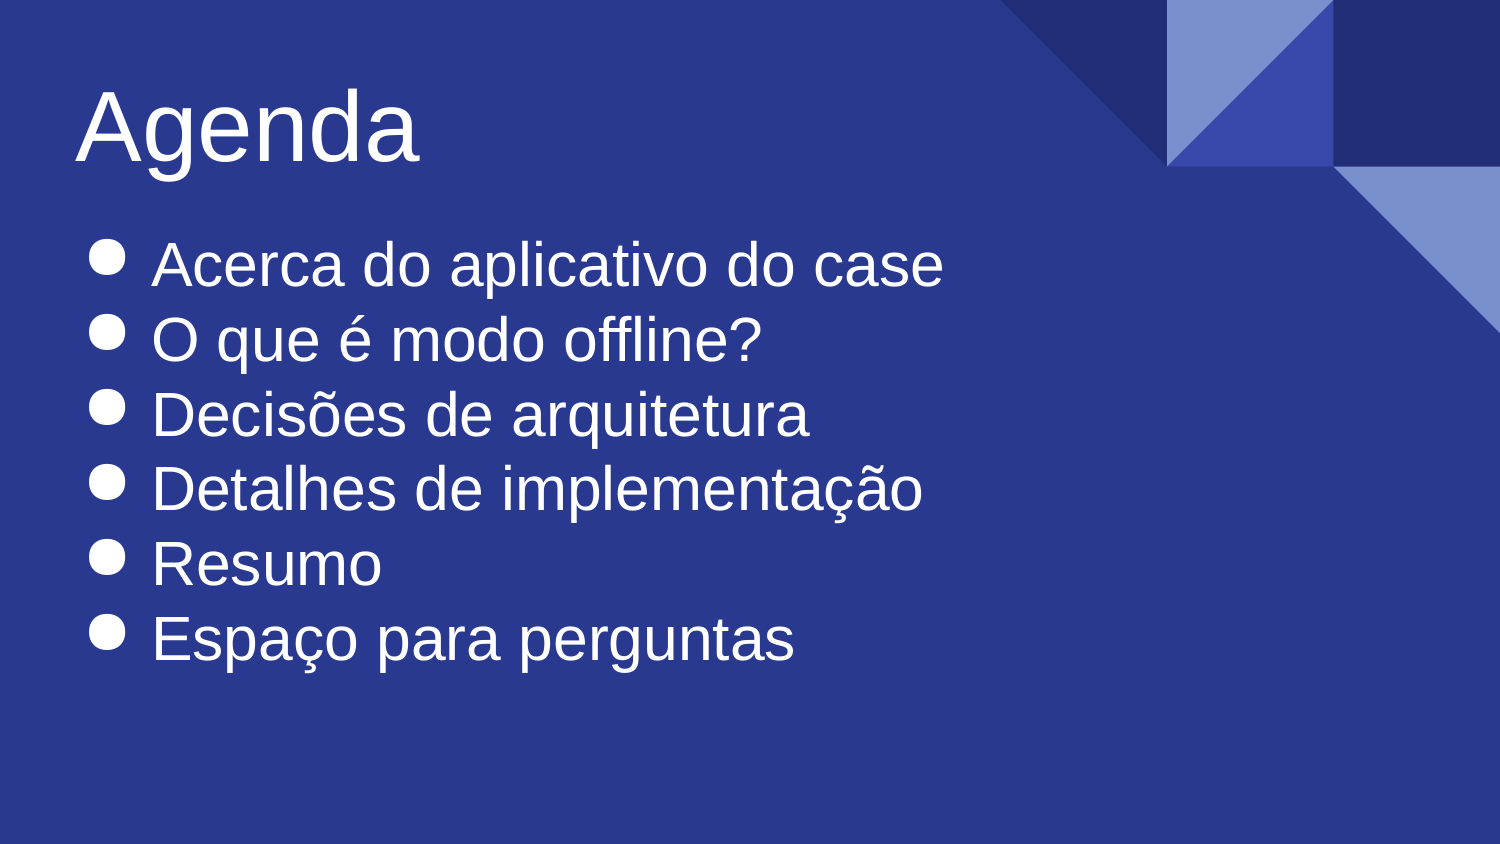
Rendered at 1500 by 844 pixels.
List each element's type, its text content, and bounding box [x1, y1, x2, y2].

text_box Acerca do aplicativo do case O que é modo offline? Decisões de arquitetura Detalhes de implementação Resumo Espaço para perguntas [60, 208, 1306, 790]
text_box Agenda [60, 46, 985, 155]
